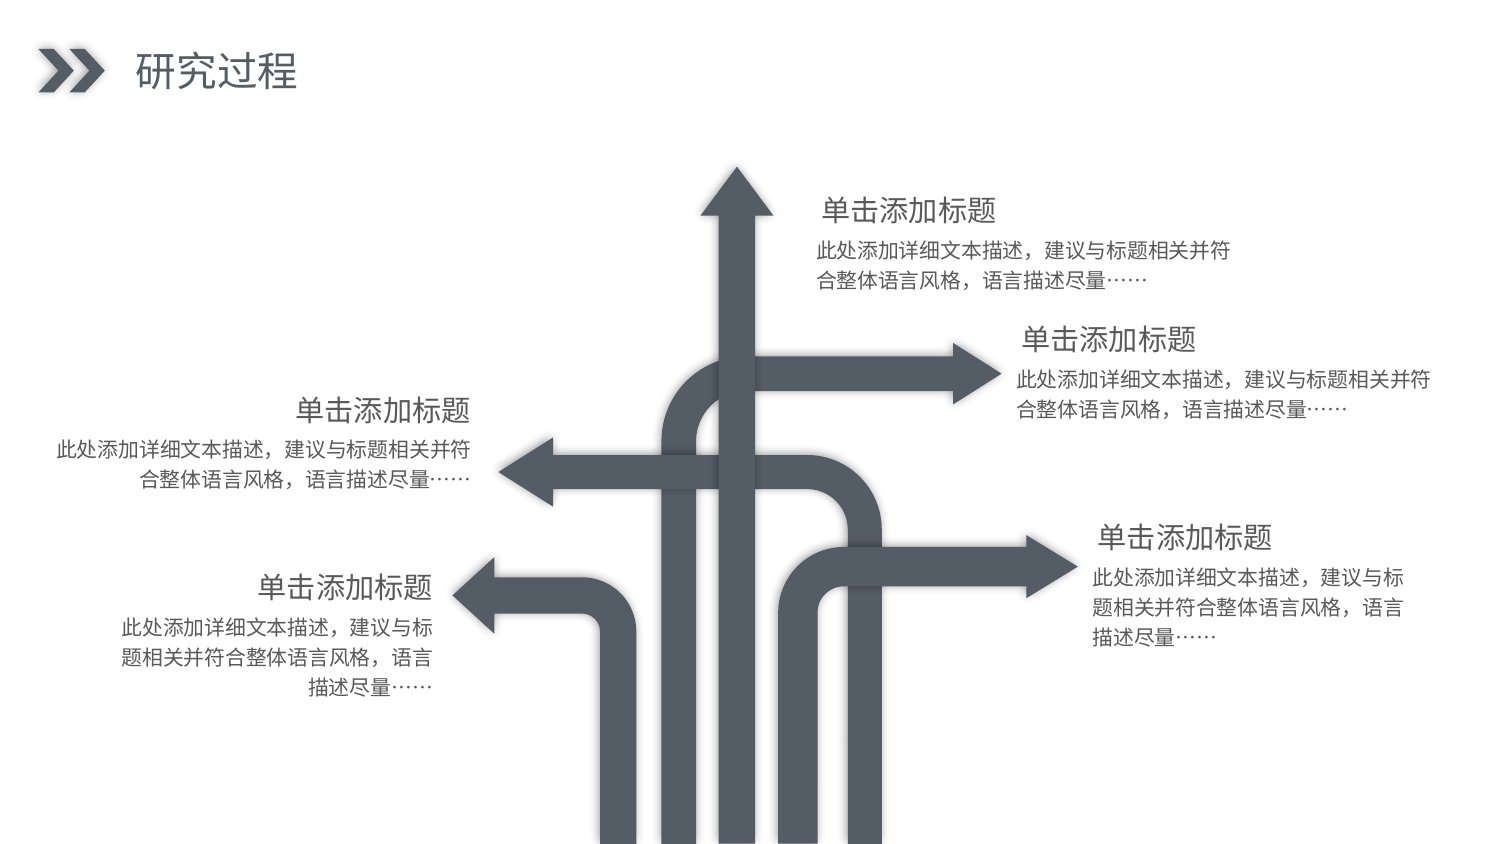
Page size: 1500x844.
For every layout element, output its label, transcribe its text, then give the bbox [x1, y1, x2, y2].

text_box [659, 362, 709, 446]
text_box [35, 377, 487, 501]
text_box [496, 435, 709, 509]
text_box [776, 533, 1072, 844]
text_box [763, 452, 884, 538]
text_box [845, 595, 884, 844]
text_box [698, 164, 776, 844]
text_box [38, 48, 106, 93]
text_box [452, 555, 639, 844]
text_box [659, 498, 699, 844]
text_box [1077, 504, 1439, 659]
text_box 研究过程 [120, 38, 314, 102]
text_box [763, 341, 996, 407]
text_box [86, 555, 448, 709]
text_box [801, 177, 1265, 302]
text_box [1001, 307, 1465, 431]
